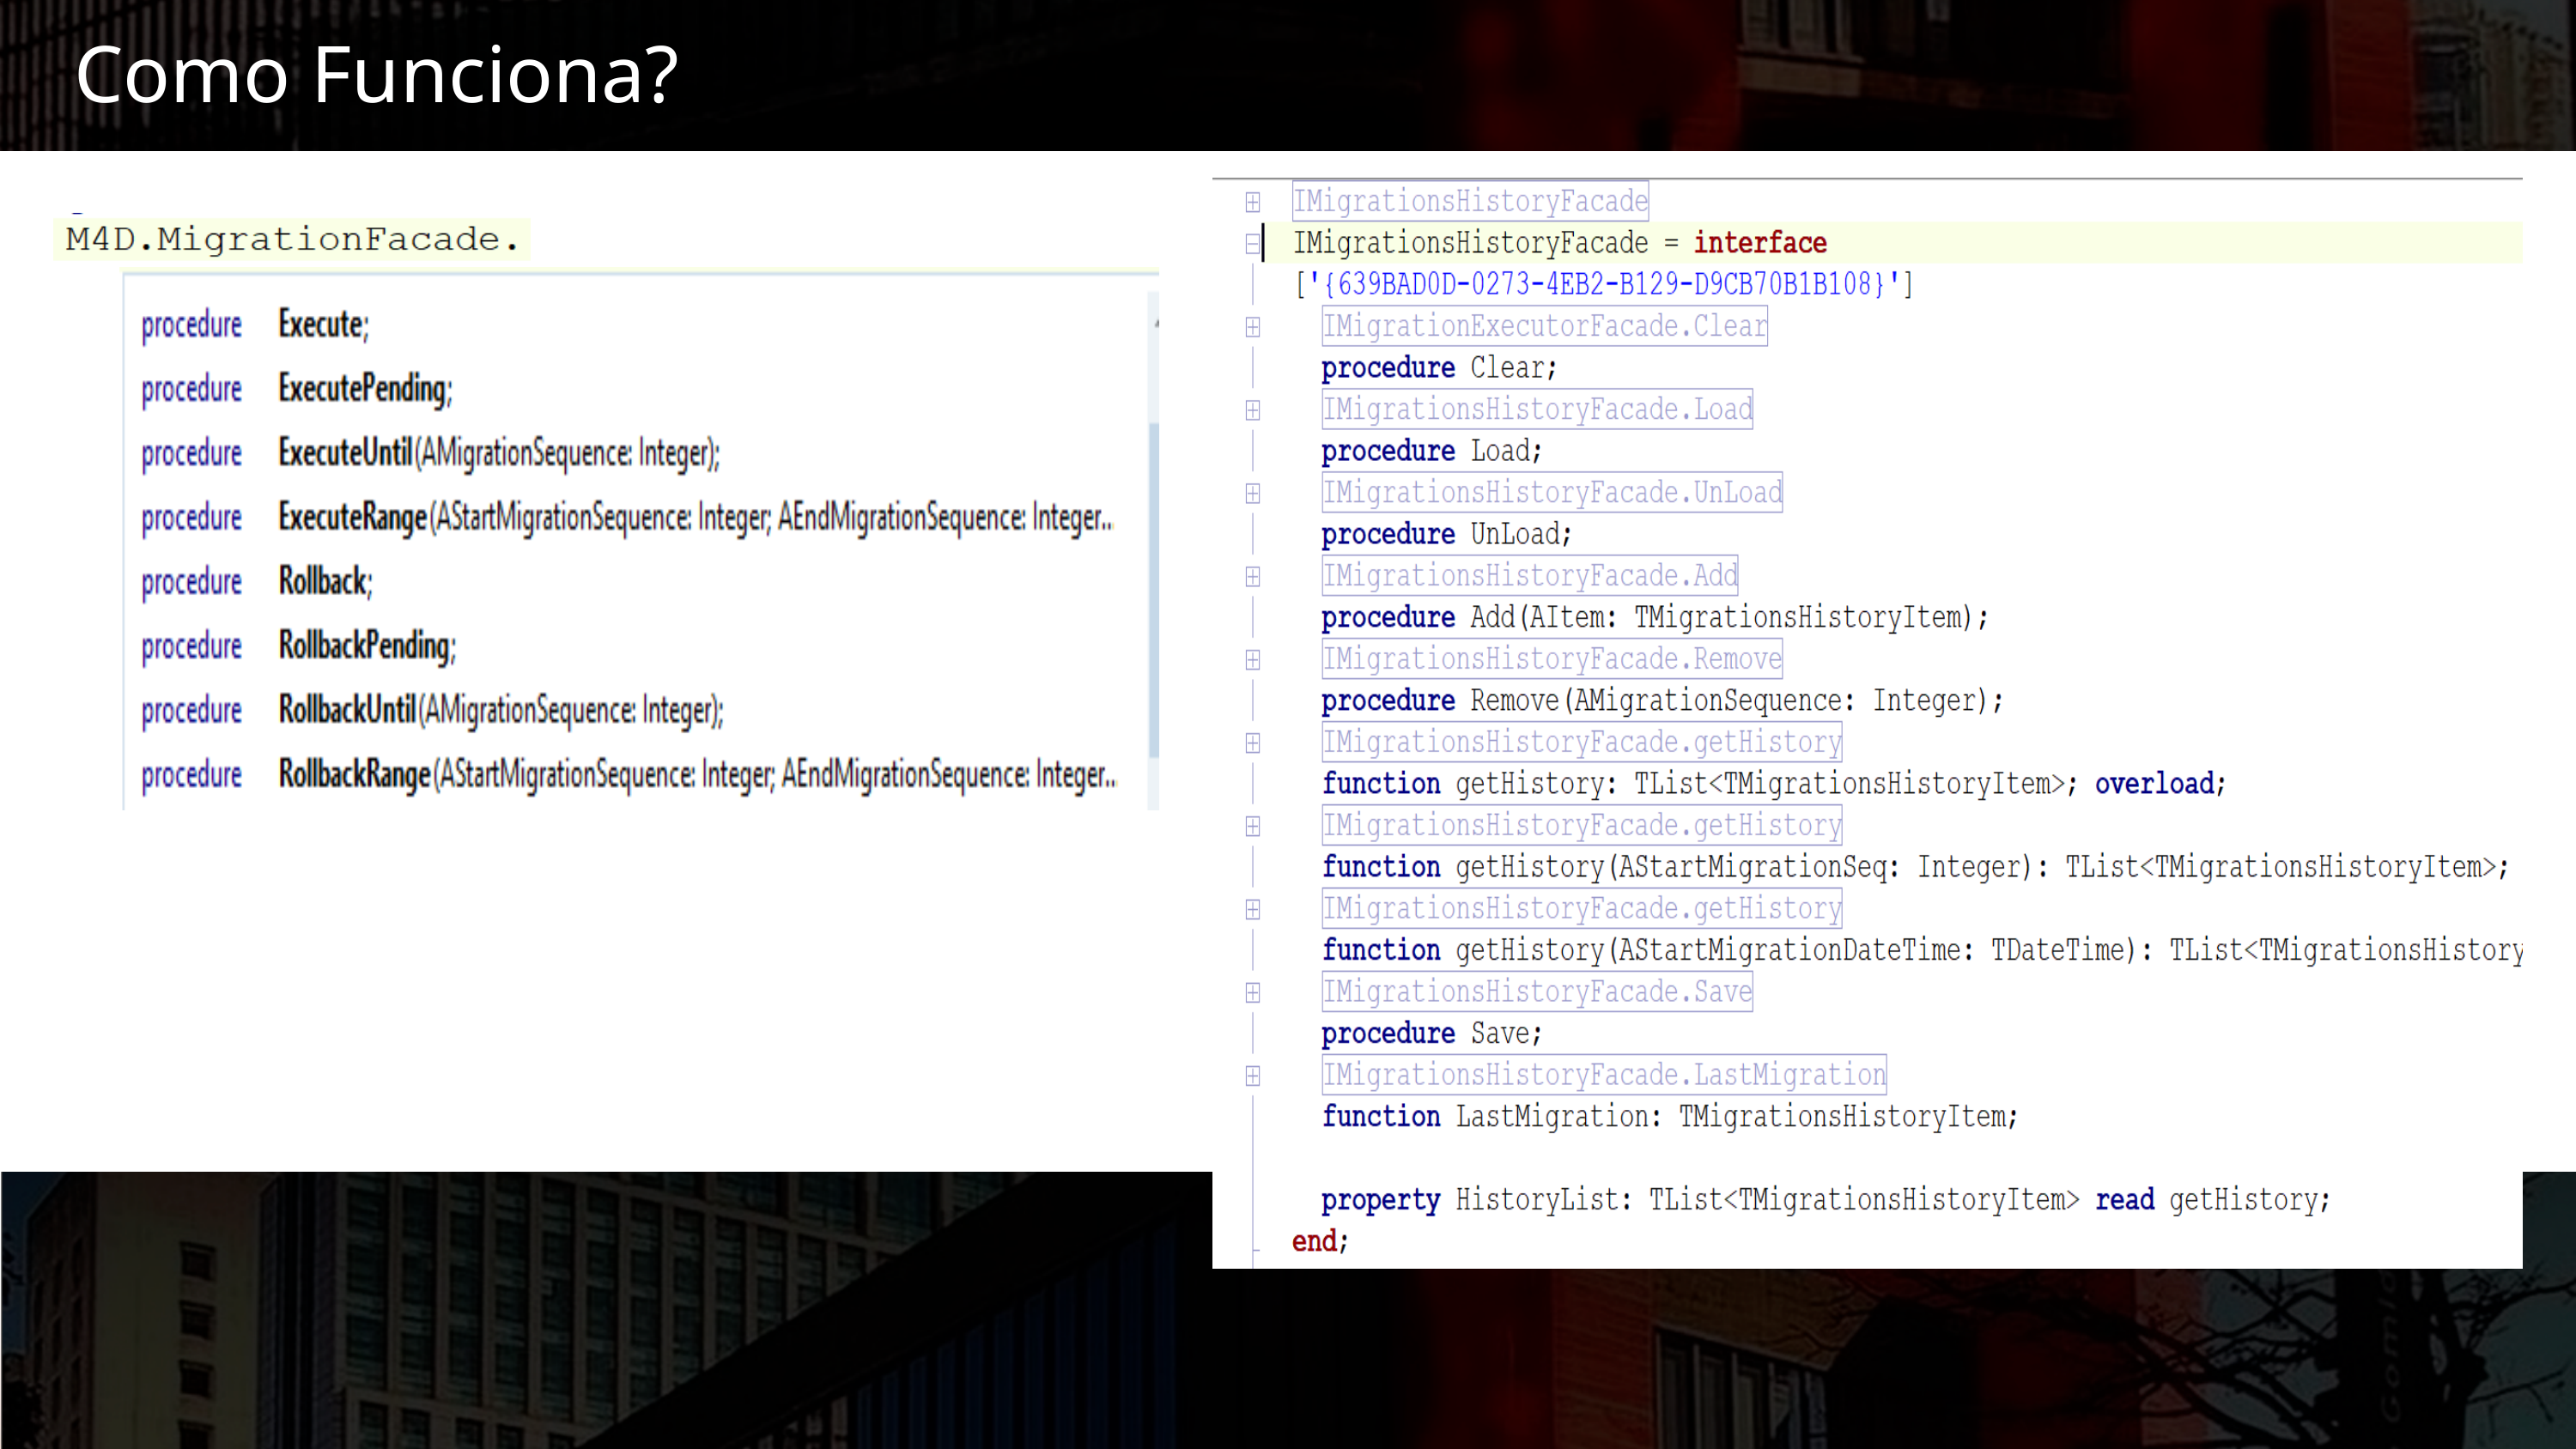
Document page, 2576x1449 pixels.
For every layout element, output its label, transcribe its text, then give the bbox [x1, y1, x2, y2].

text_box [0, 1172, 2576, 1449]
text_box Como Funciona? [74, 9, 2576, 118]
text_box [0, 0, 2576, 151]
picture [1212, 178, 2523, 1270]
picture [53, 213, 1160, 810]
